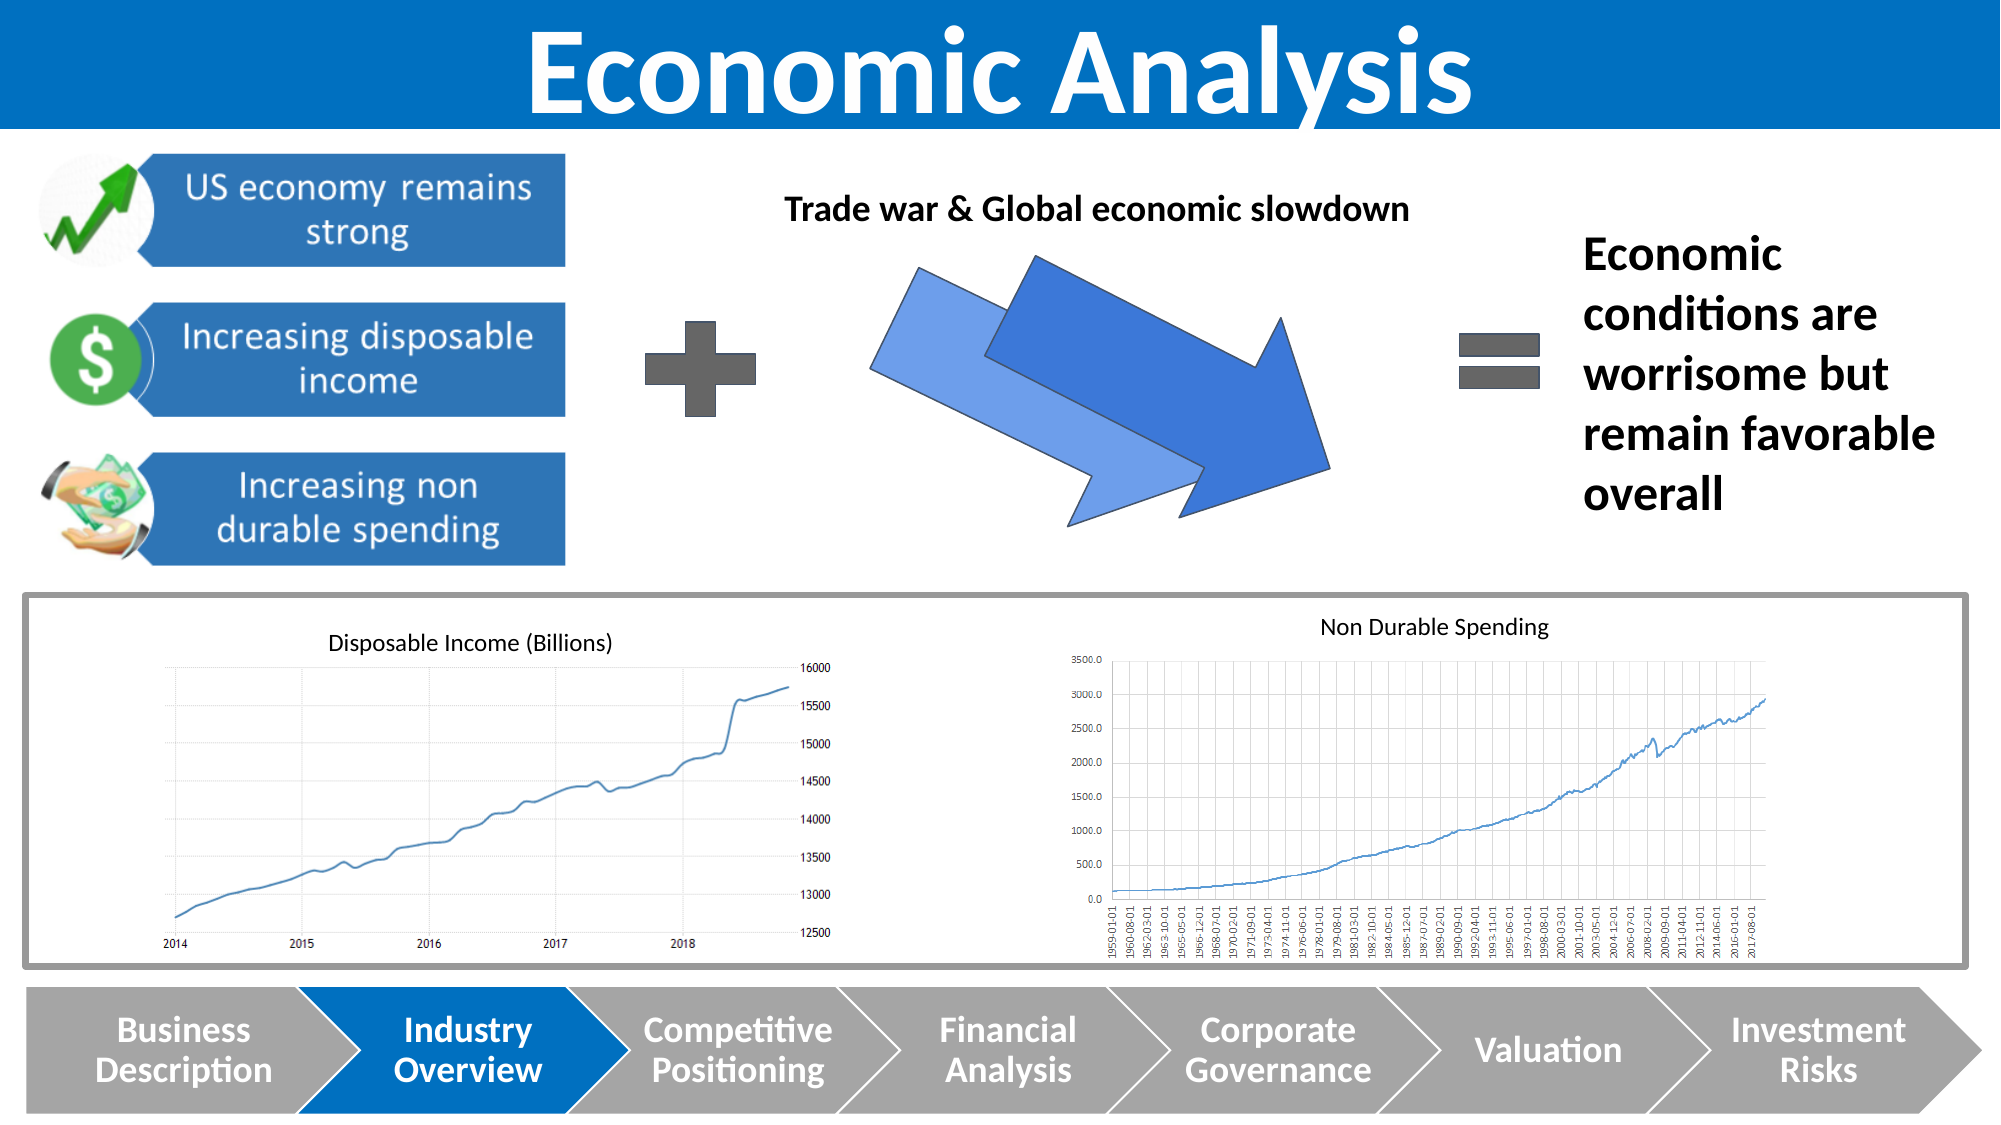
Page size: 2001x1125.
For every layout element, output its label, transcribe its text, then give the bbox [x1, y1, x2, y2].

text_box [869, 309, 1203, 527]
picture [1062, 646, 1779, 967]
picture [25, 149, 567, 578]
text_box Trade war & Global economic slowdown [769, 168, 1486, 309]
text_box Economic Analysis [0, 0, 2000, 128]
text_box [984, 309, 1331, 518]
text_box [1459, 333, 1540, 356]
picture [139, 652, 846, 962]
text_box [25, 594, 1966, 967]
text_box Economic conditions are worrisome but remain favorable overall [1568, 205, 1999, 569]
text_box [25, 985, 1984, 1115]
text_box [1459, 366, 1540, 389]
text_box [645, 321, 756, 417]
